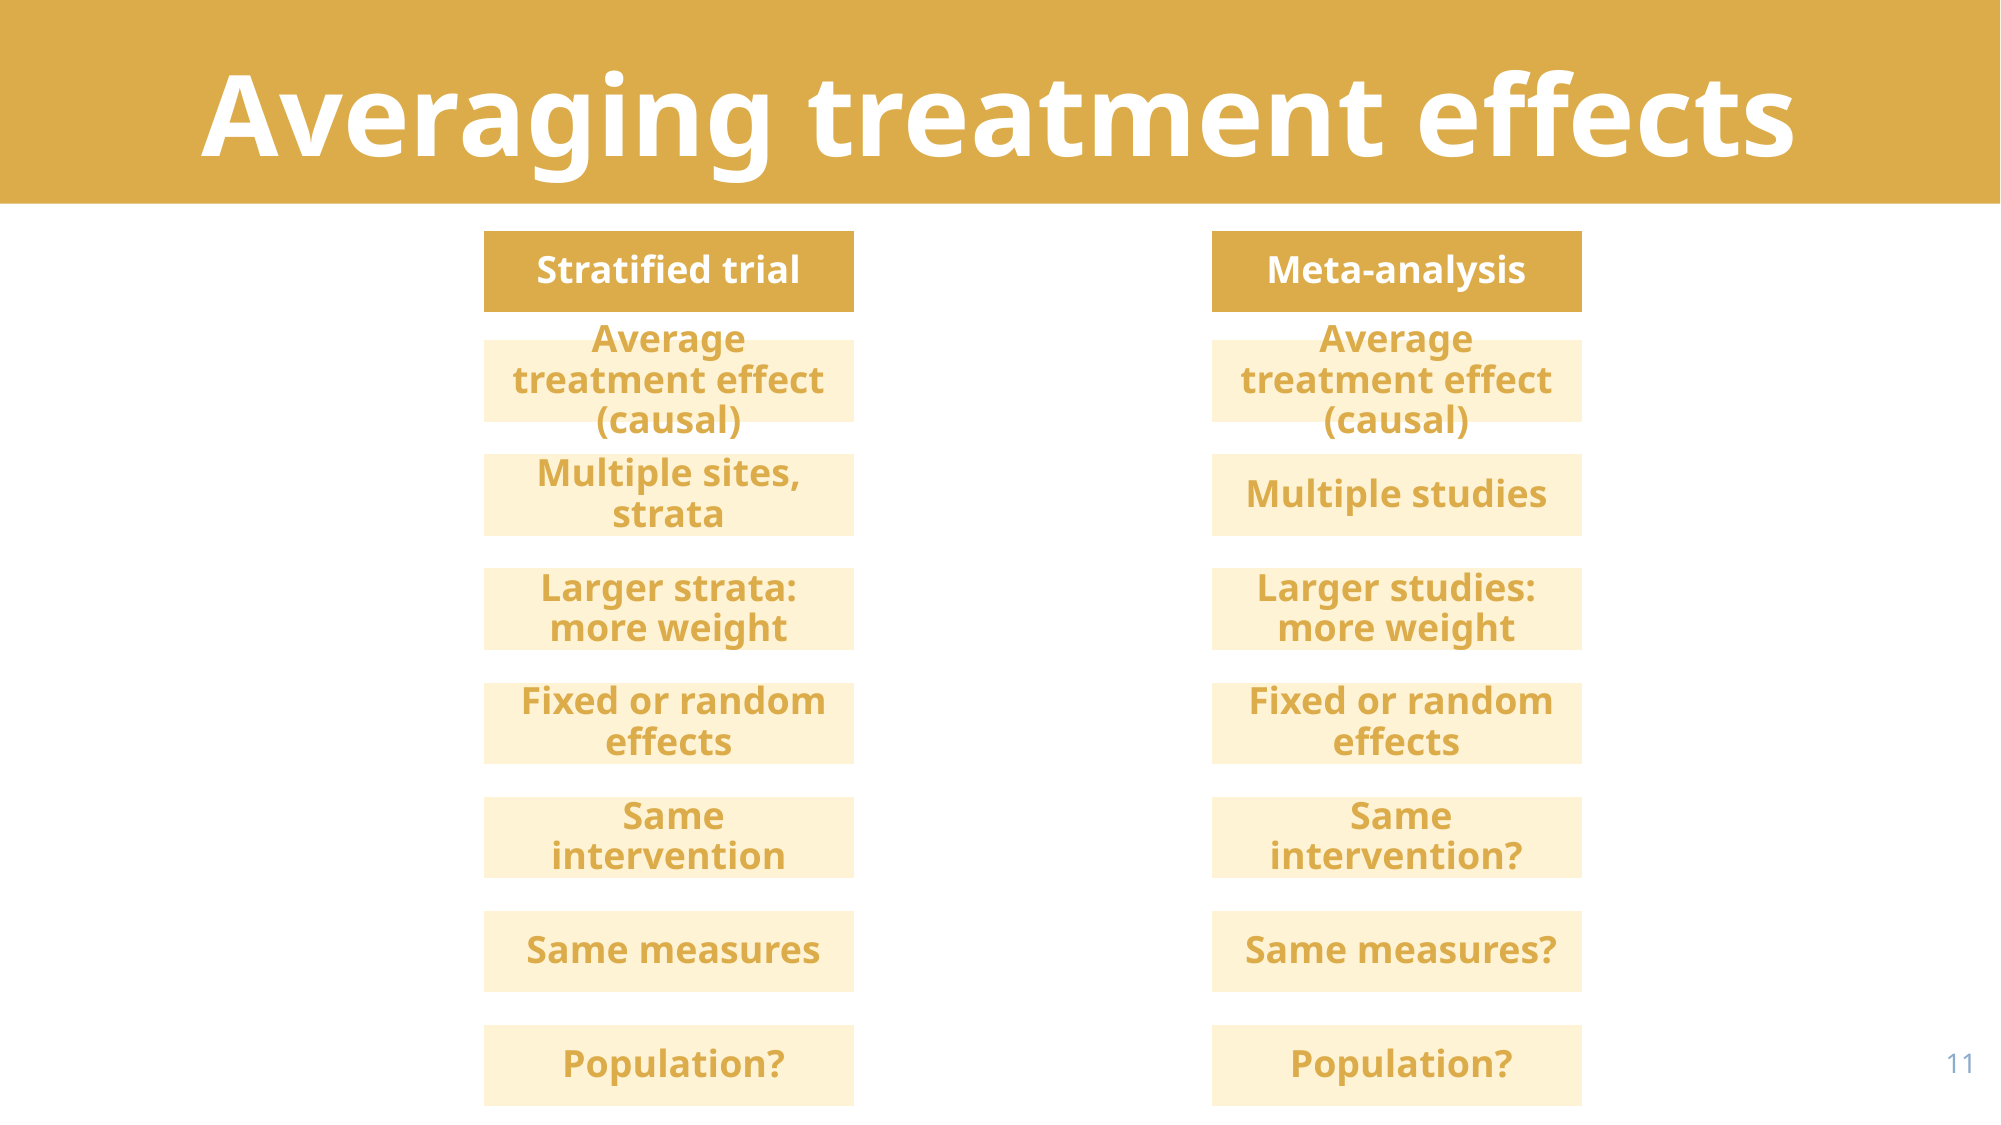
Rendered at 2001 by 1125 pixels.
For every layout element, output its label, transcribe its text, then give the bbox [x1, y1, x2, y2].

text_box Meta-analysis [1209, 228, 1584, 314]
text_box Multiple studies [1209, 452, 1584, 538]
text_box Same measures? [1209, 908, 1584, 994]
text_box Larger strata: more weight [481, 566, 856, 652]
text_box Fixed or random effects [1209, 680, 1584, 766]
text_box Average treatment effect (causal) [1209, 338, 1584, 424]
title Averaging treatment effects [0, 0, 2000, 187]
text_box Same measures [481, 908, 856, 994]
text_box Population? [1209, 1022, 1584, 1108]
text_box Population? [481, 1022, 856, 1108]
text_box Fixed or random effects [481, 680, 856, 766]
text_box Stratified trial [481, 228, 856, 314]
text_box Larger studies: more weight [1209, 566, 1584, 652]
text_box Same intervention? [1209, 794, 1584, 880]
slide_number 10 [1871, 1038, 1992, 1125]
text_box Multiple sites, strata [481, 452, 856, 538]
text_box Same intervention [481, 794, 856, 880]
text_box Average treatment effect (causal) [481, 338, 856, 424]
